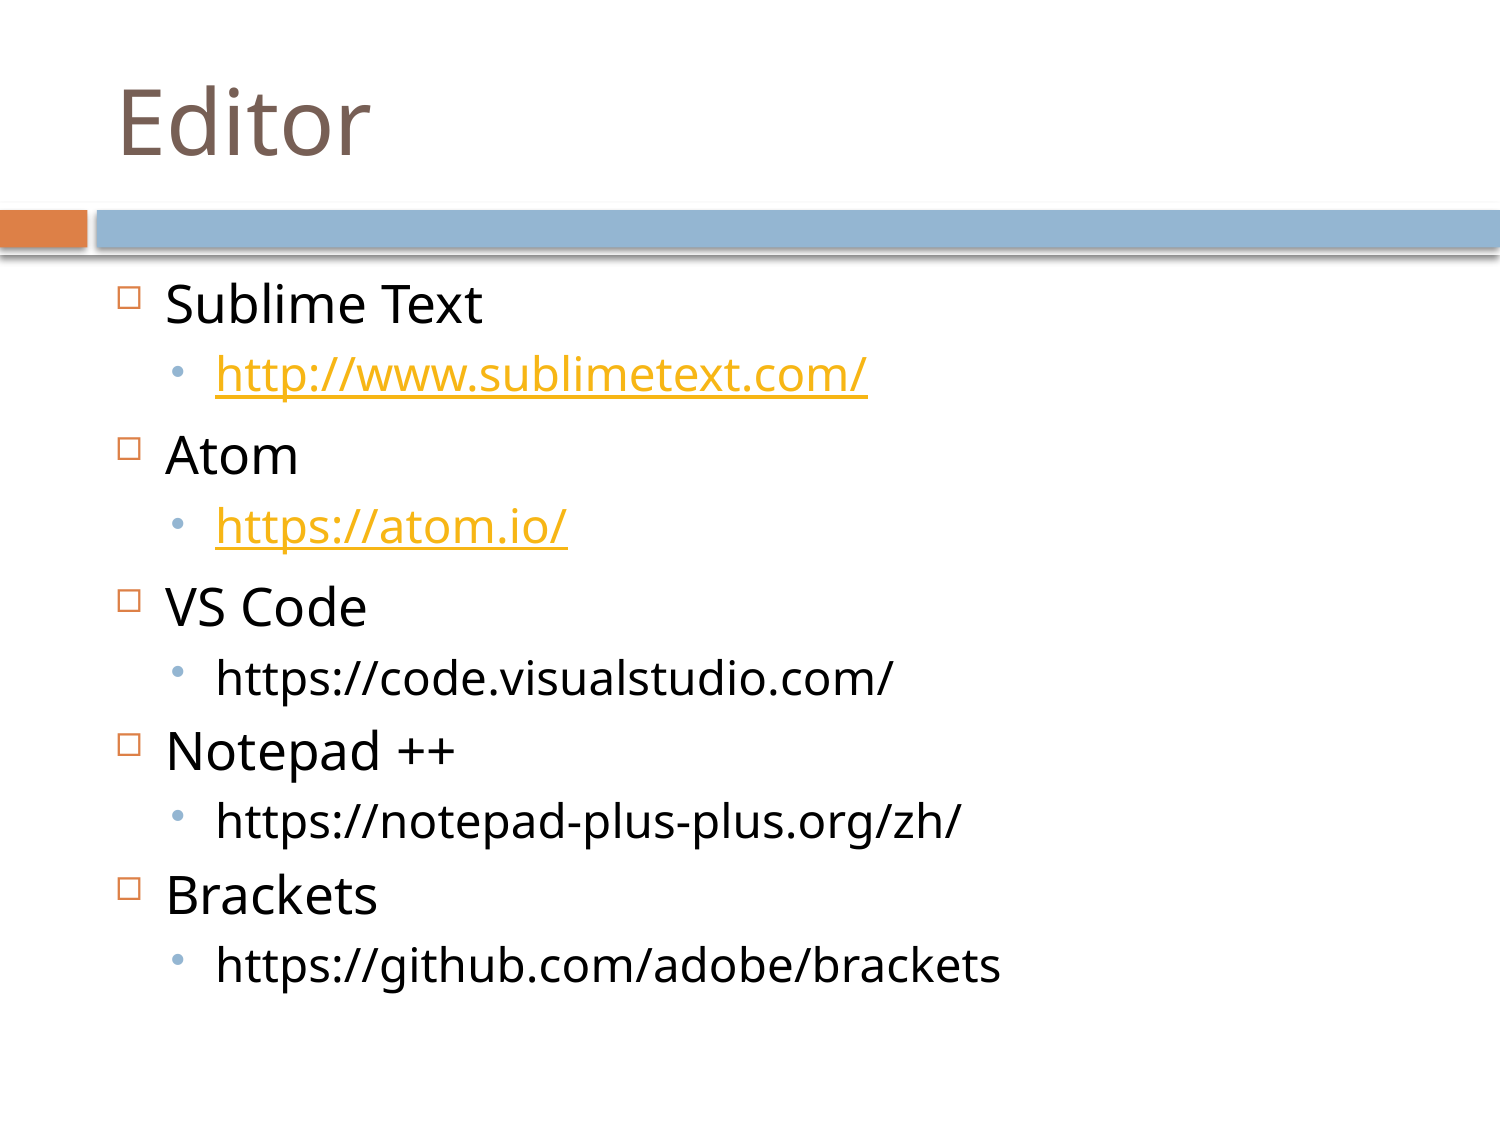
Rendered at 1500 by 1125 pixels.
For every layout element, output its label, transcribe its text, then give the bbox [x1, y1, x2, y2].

list Sublime Text http://www.sublimetext.com/ Atom https://atom.io/ VS Code https://code.visualstudio.com/ Notepad ++ https://notepad-plus-plus.org/zh/ Brackets https://github.com/adobe/brackets [100, 262, 1438, 1000]
title Editor [100, 37, 1438, 200]
